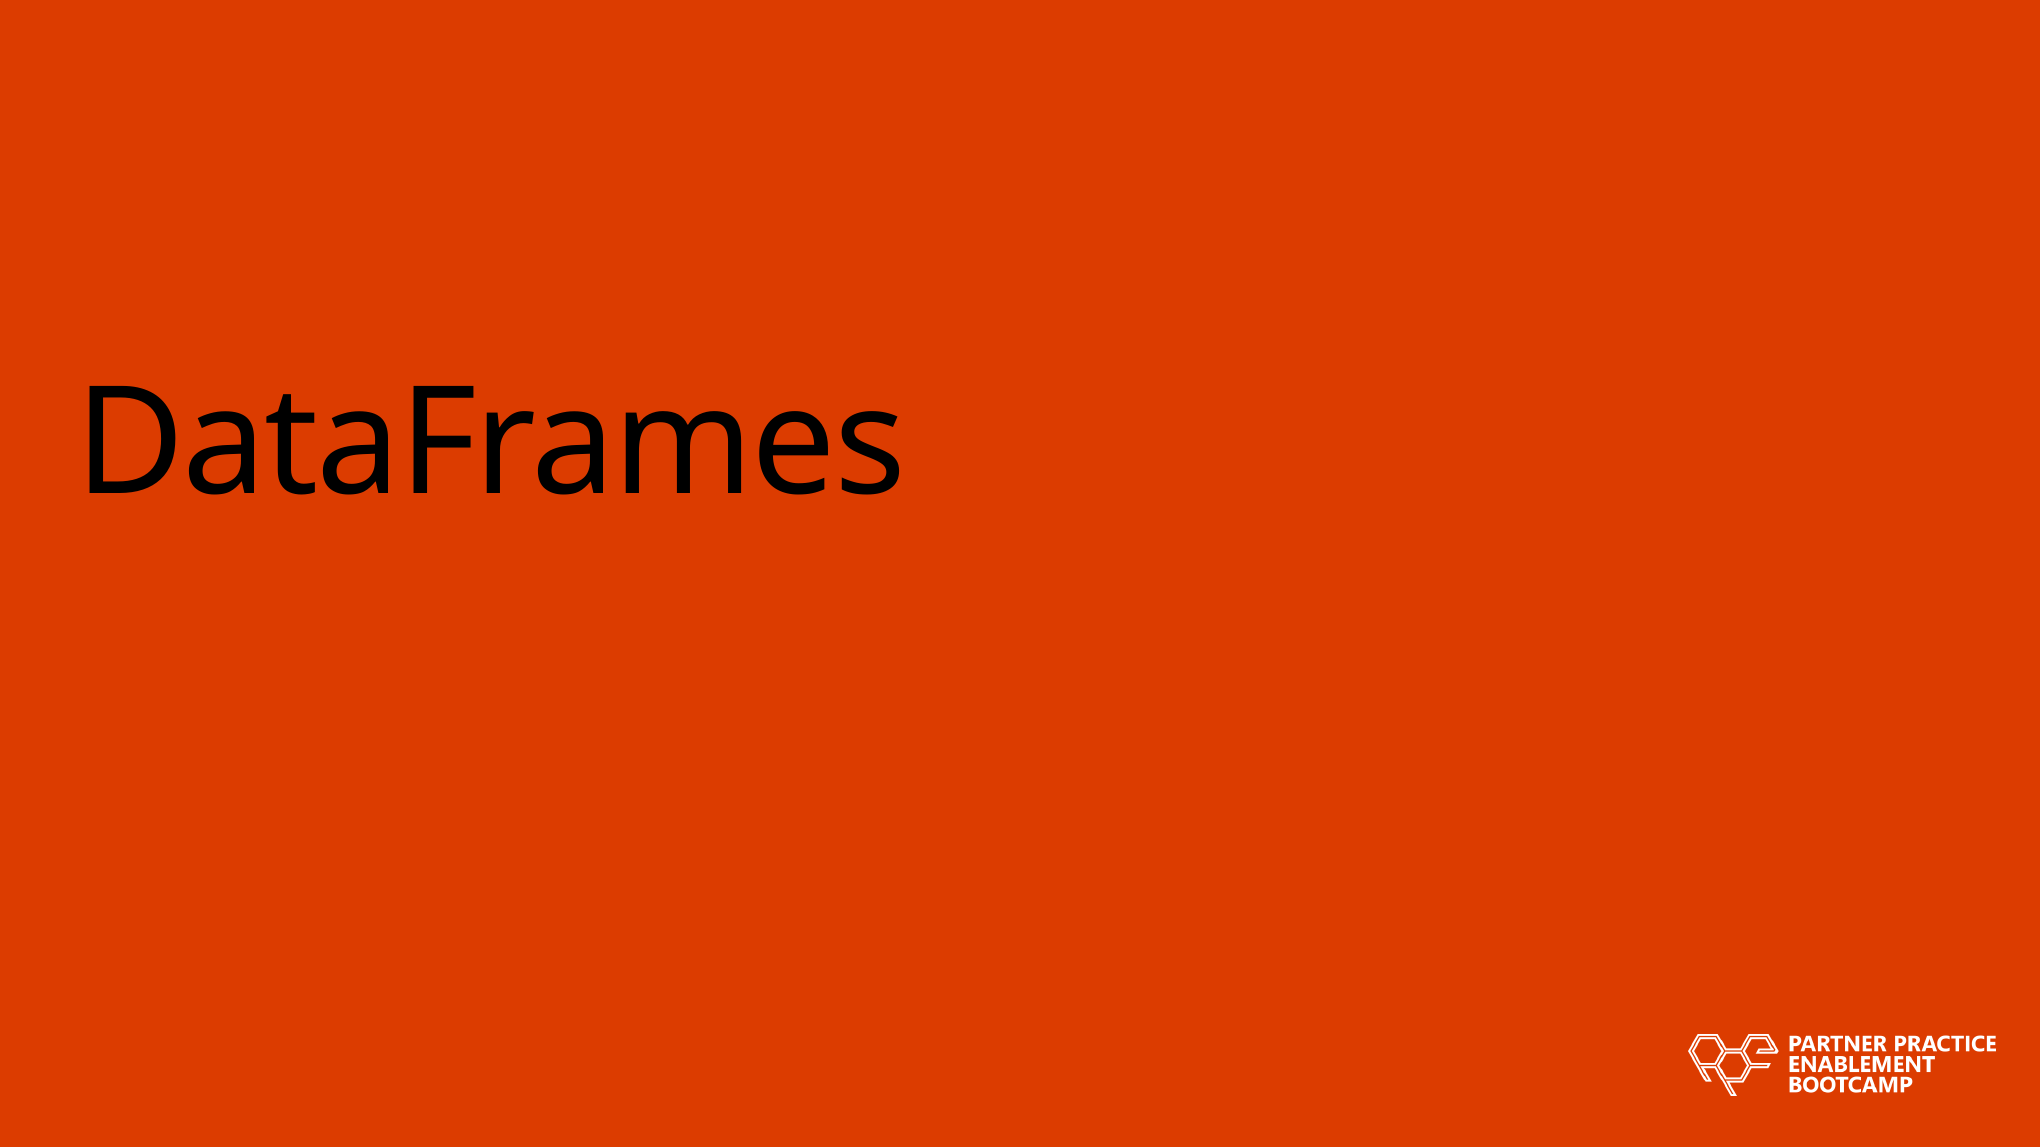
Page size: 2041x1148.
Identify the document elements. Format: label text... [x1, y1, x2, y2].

picture [1687, 1031, 1996, 1099]
title DataFrames [0, 348, 1996, 650]
